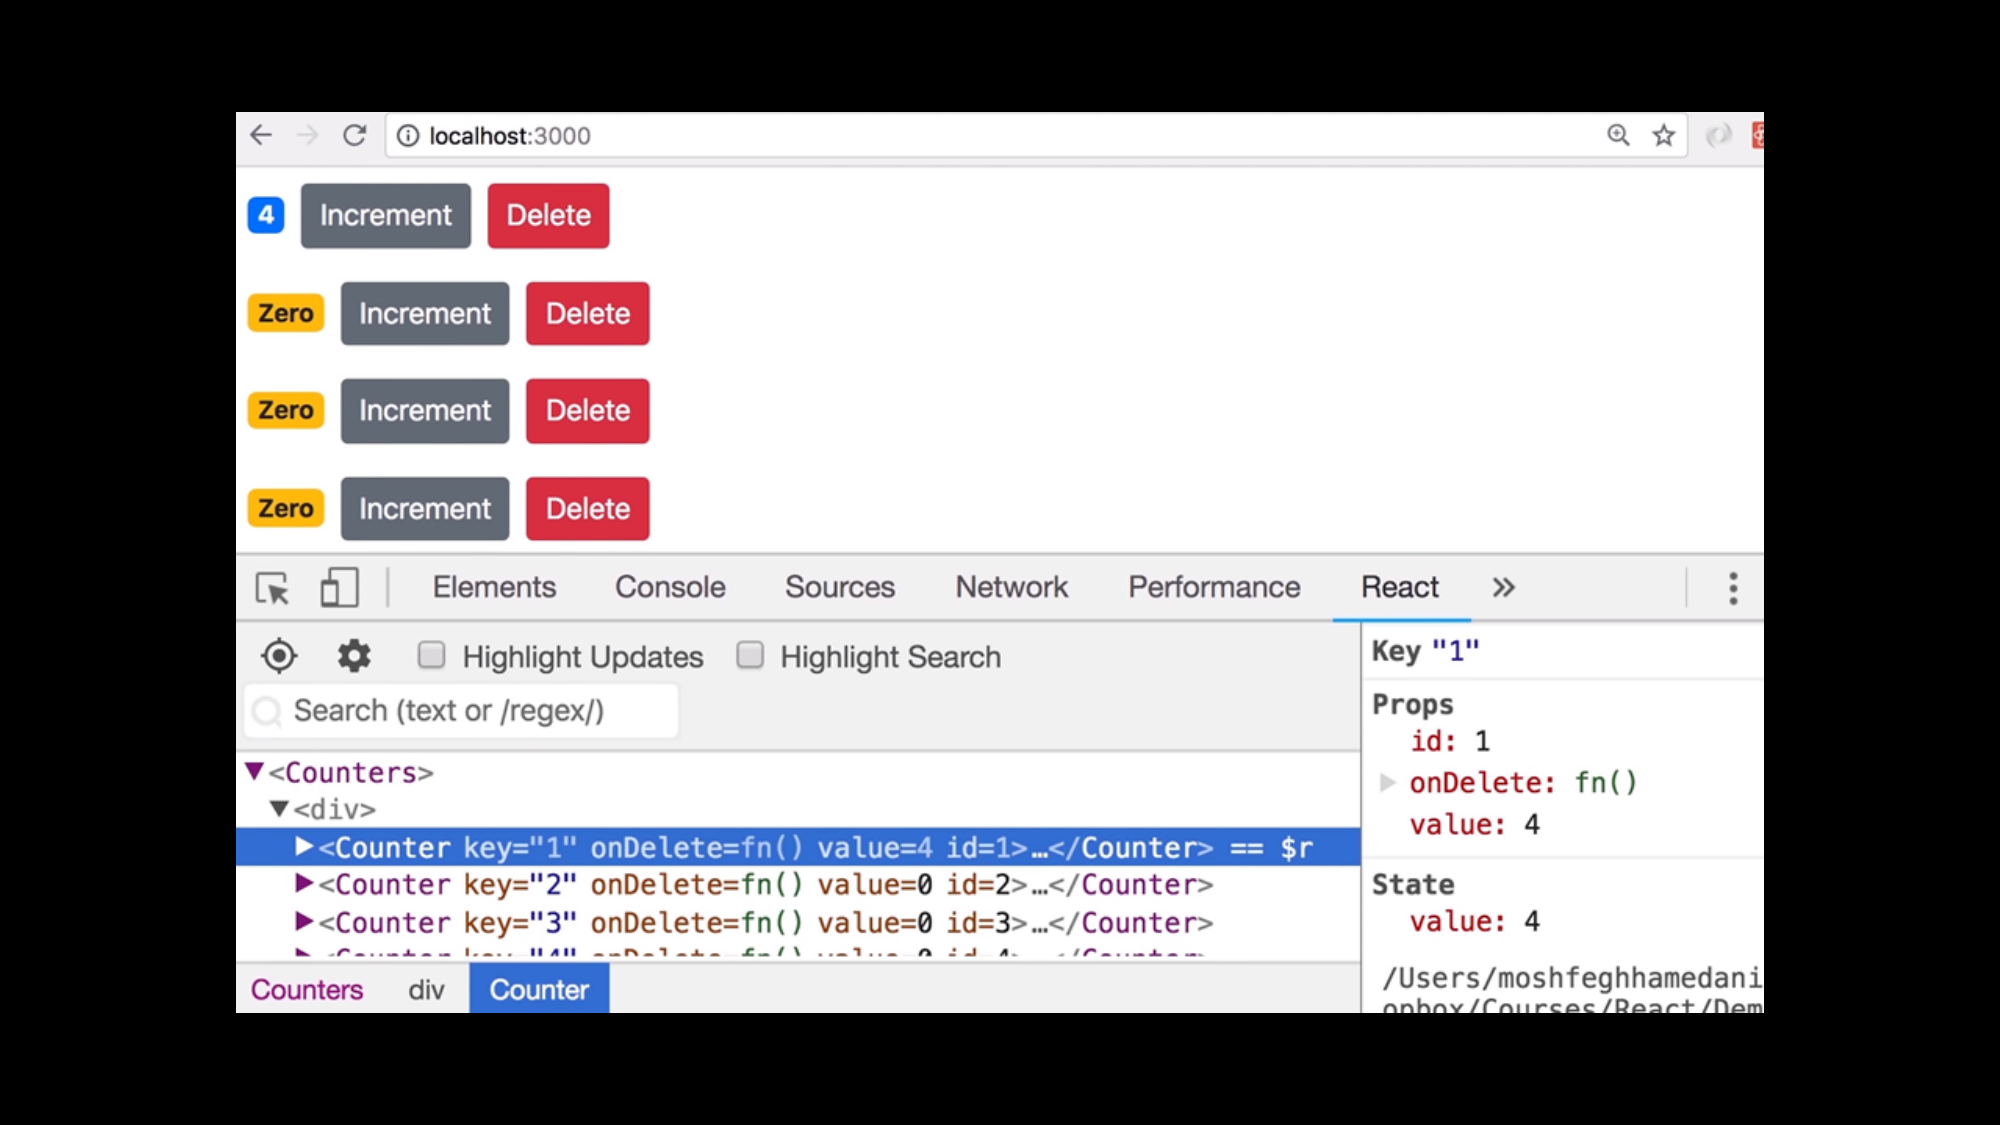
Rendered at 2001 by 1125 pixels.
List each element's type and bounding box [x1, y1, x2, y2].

picture [236, 112, 1764, 1013]
